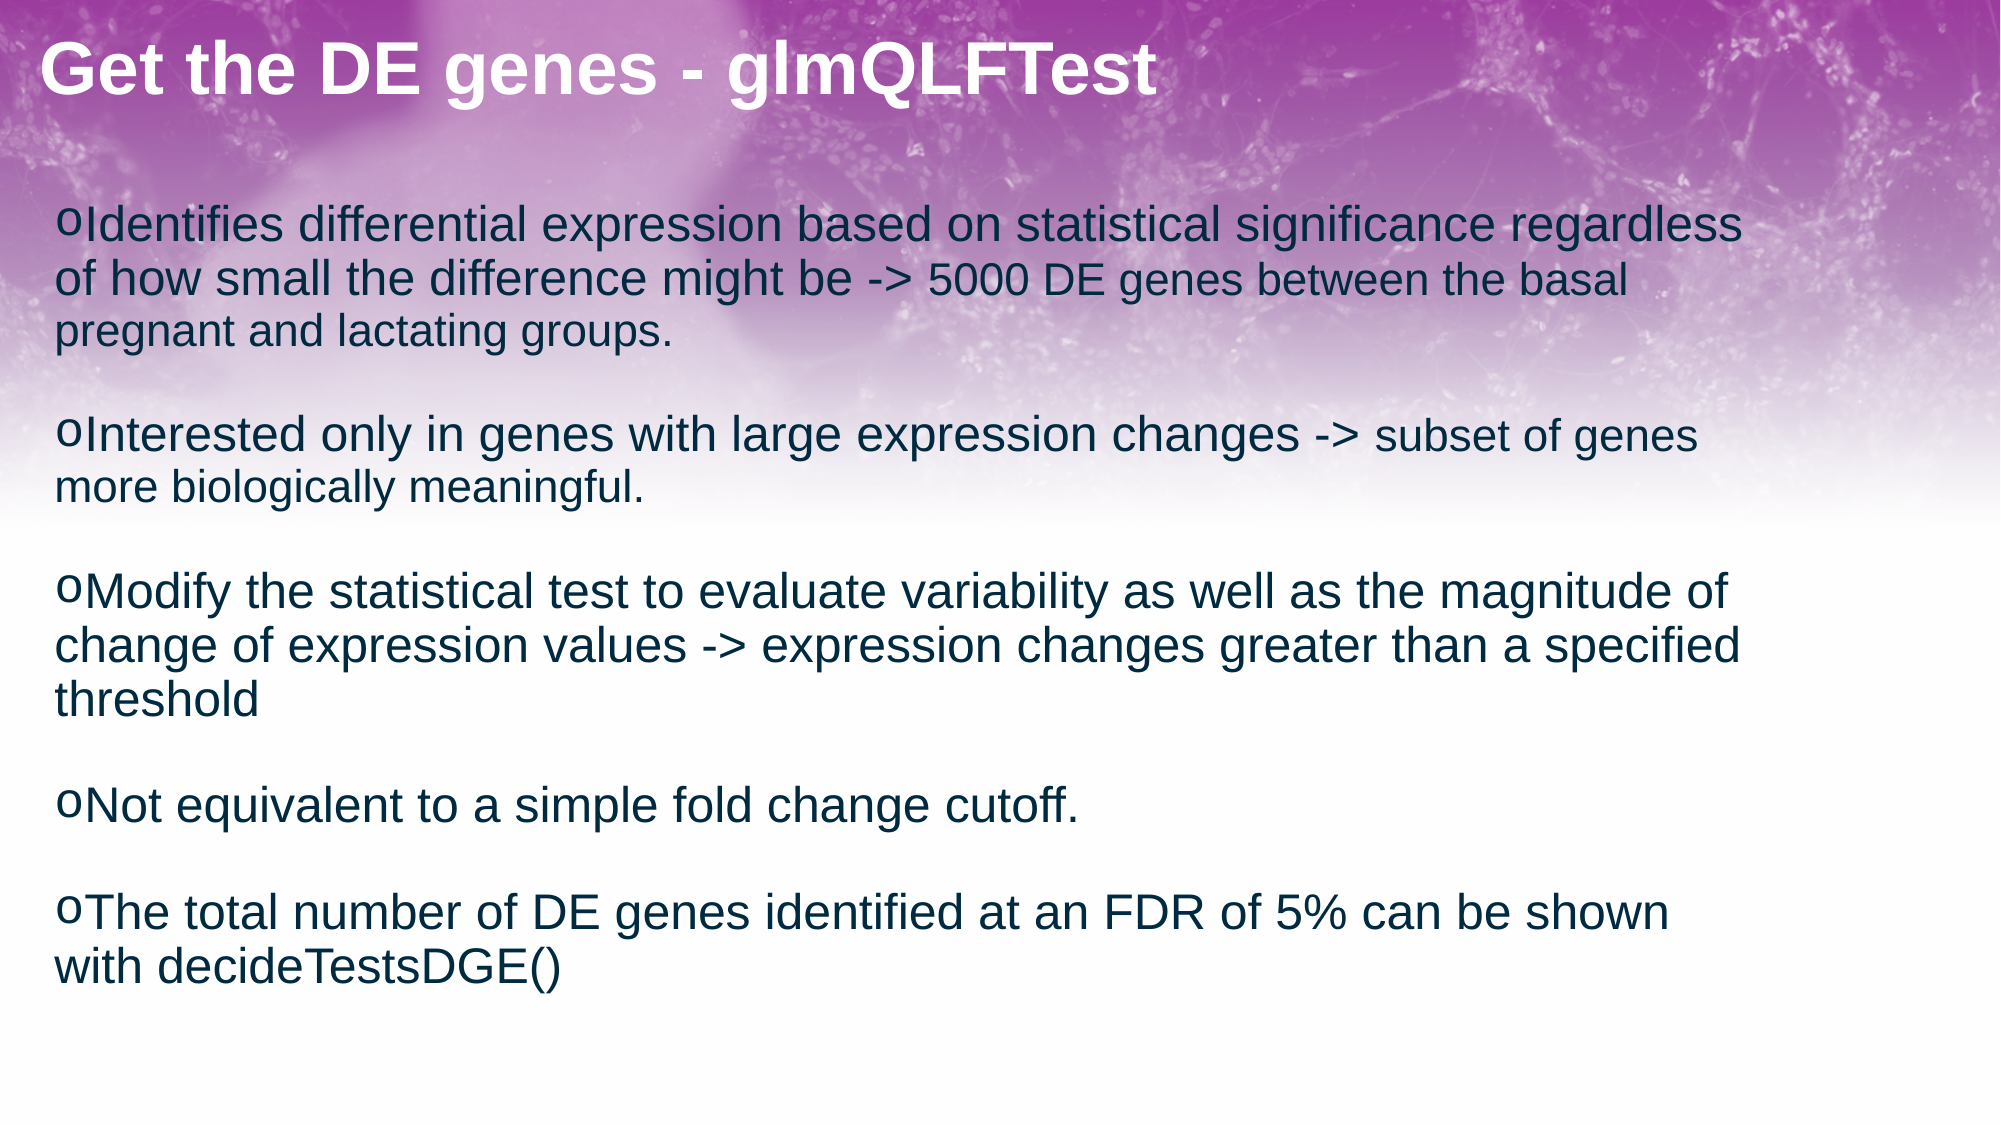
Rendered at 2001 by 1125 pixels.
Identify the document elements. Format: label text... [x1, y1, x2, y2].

picture [0, 0, 2001, 1125]
text_box Identifies differential expression based on statistical significance regardless of how small the difference might be -> 5000 DE genes between the basal pregnant and lactating groups. Interested only in genes with large expression changes -> subset of genes more biologically meaningful. Modify the statistical test to evaluate variability as well as the magnitude of change of expression values -> expression changes greater than a specified threshold Not equivalent to a simple fold change cutoff. The total number of DE genes identified at an FDR of 5% can be shown with decideTestsDGE() [39, 191, 1765, 1019]
text_box Get the DE genes - glmQLFTest [39, 29, 2000, 192]
